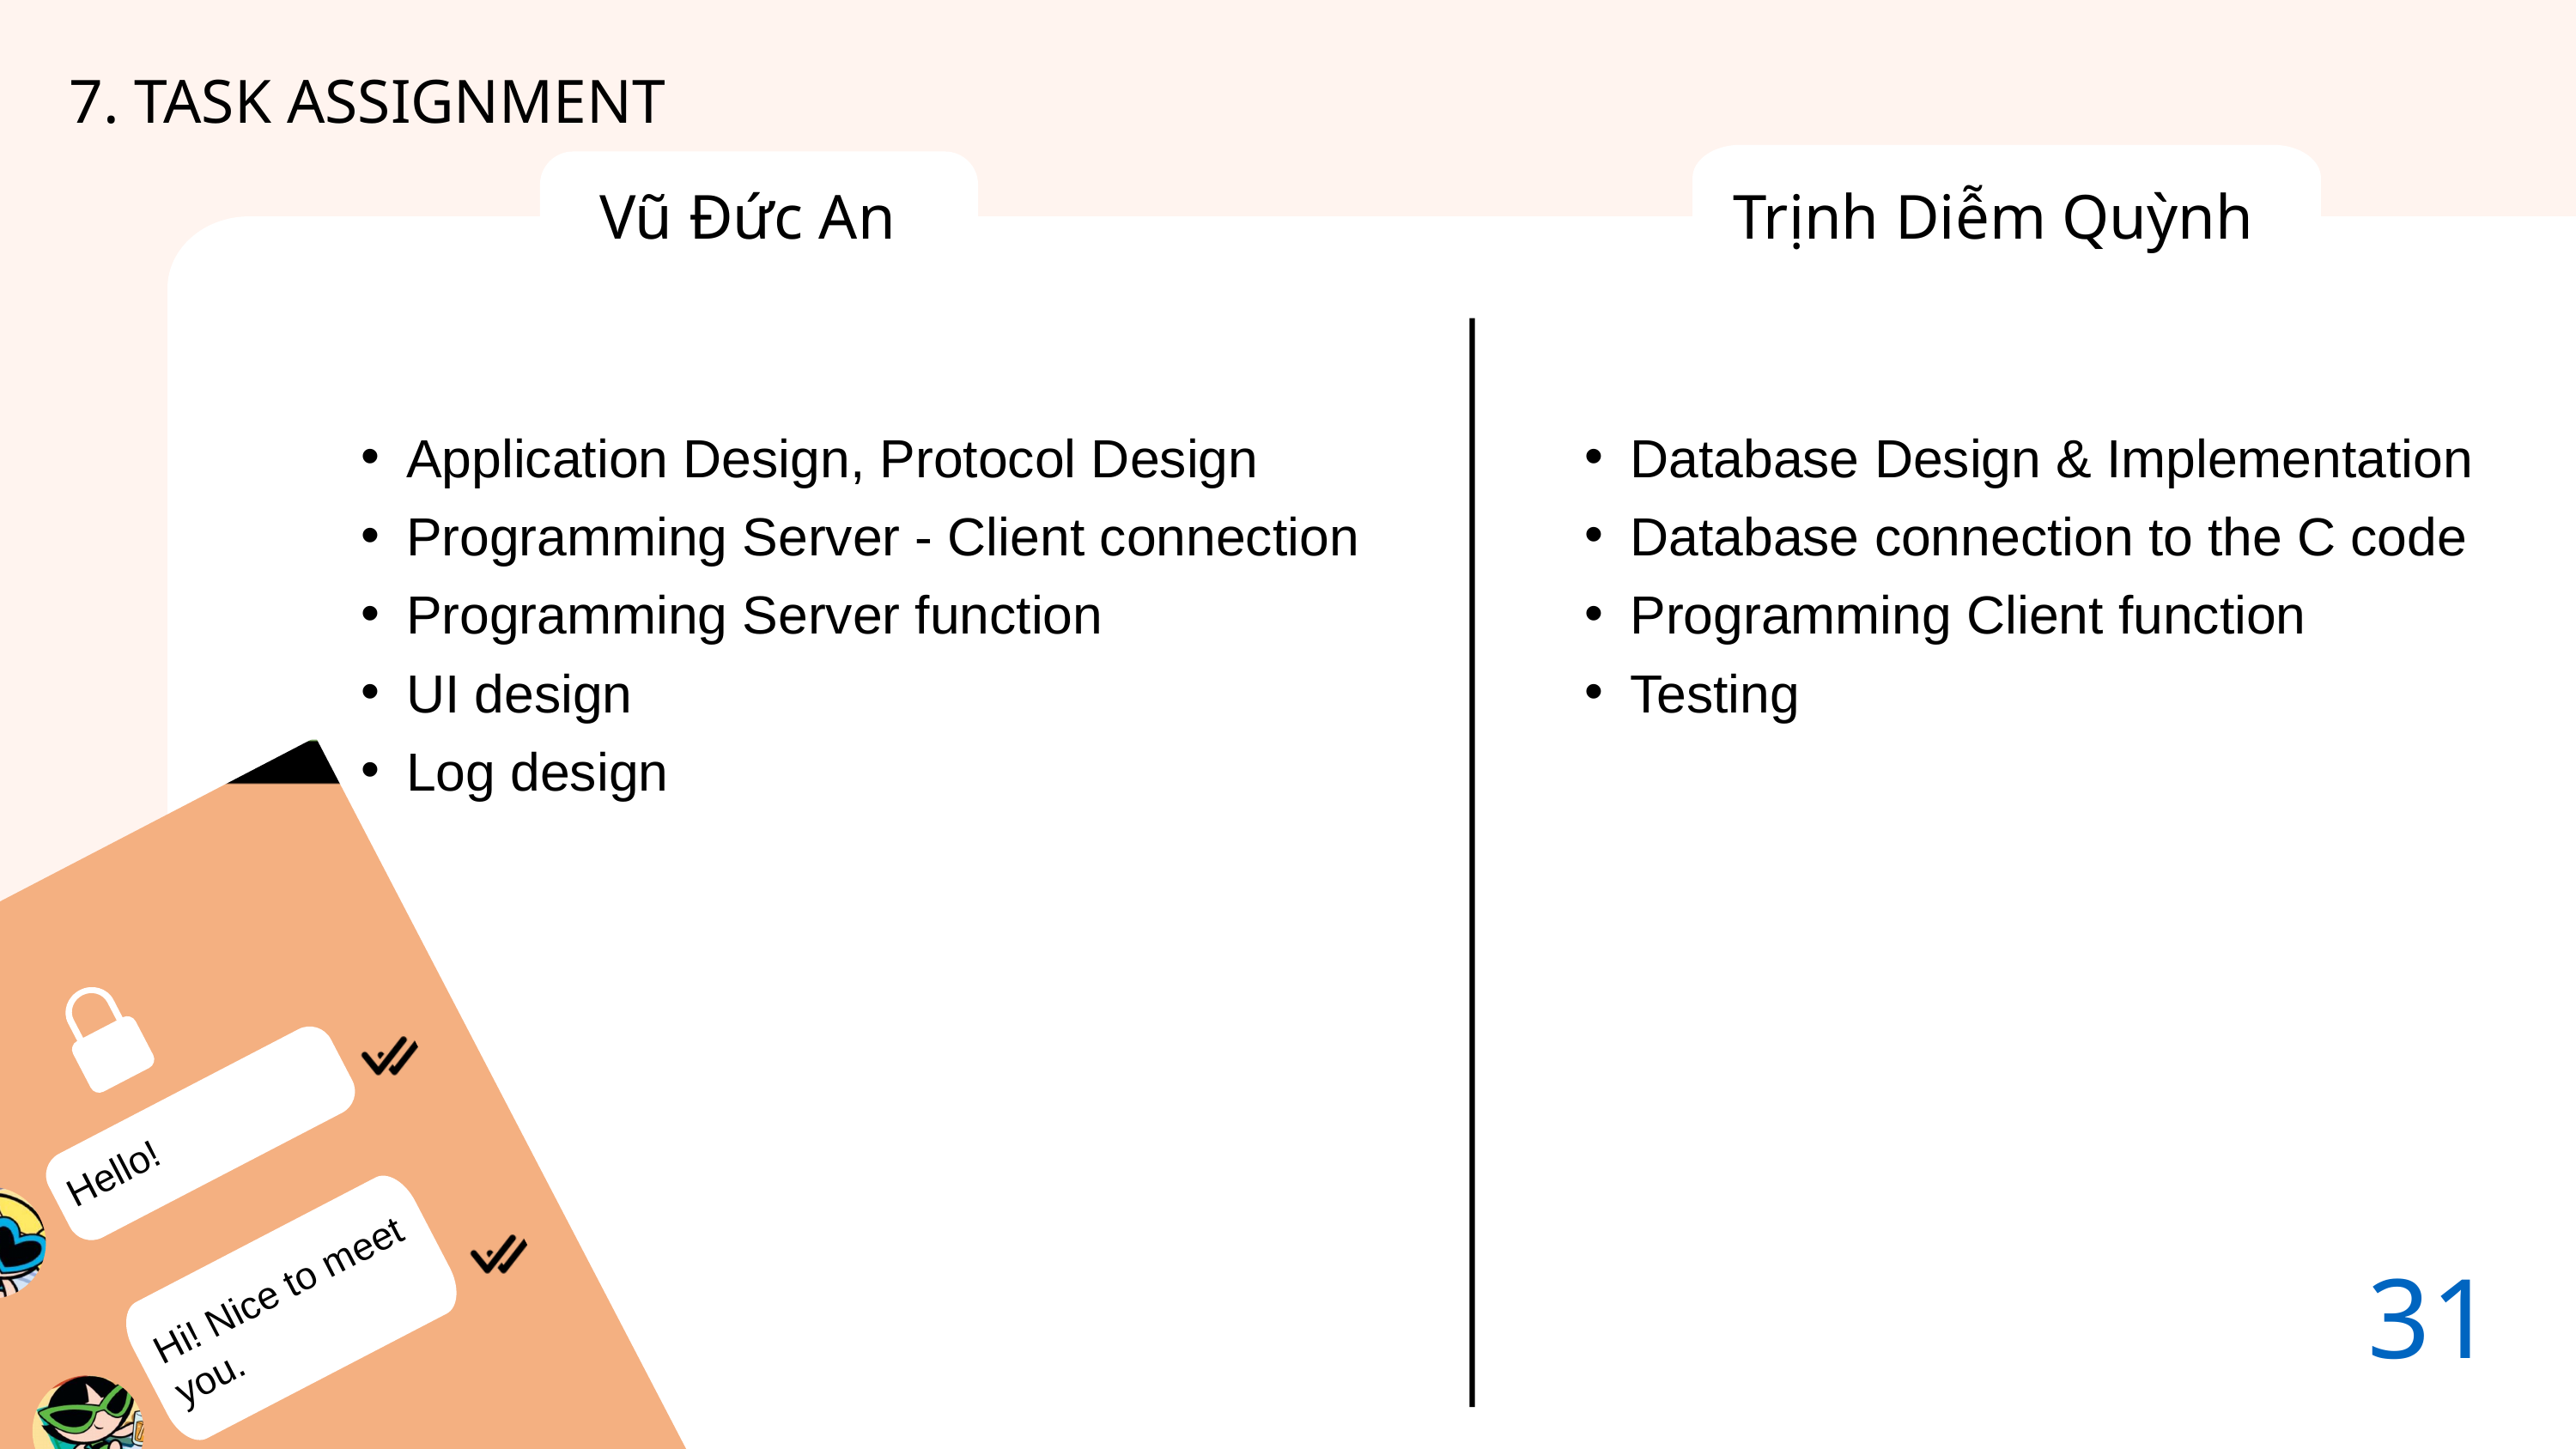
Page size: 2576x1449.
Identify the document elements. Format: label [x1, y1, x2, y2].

text_box [0, 1186, 46, 1300]
text_box [32, 1374, 144, 1449]
text_box [131, 1230, 451, 1385]
text_box [539, 151, 979, 282]
text_box [1692, 144, 2322, 213]
text_box [64, 986, 117, 1036]
text_box [0, 0, 2576, 1185]
text_box [0, 1188, 161, 1449]
text_box [40, 1085, 360, 1181]
text_box [77, 1025, 149, 1083]
text_box [167, 215, 2576, 1449]
